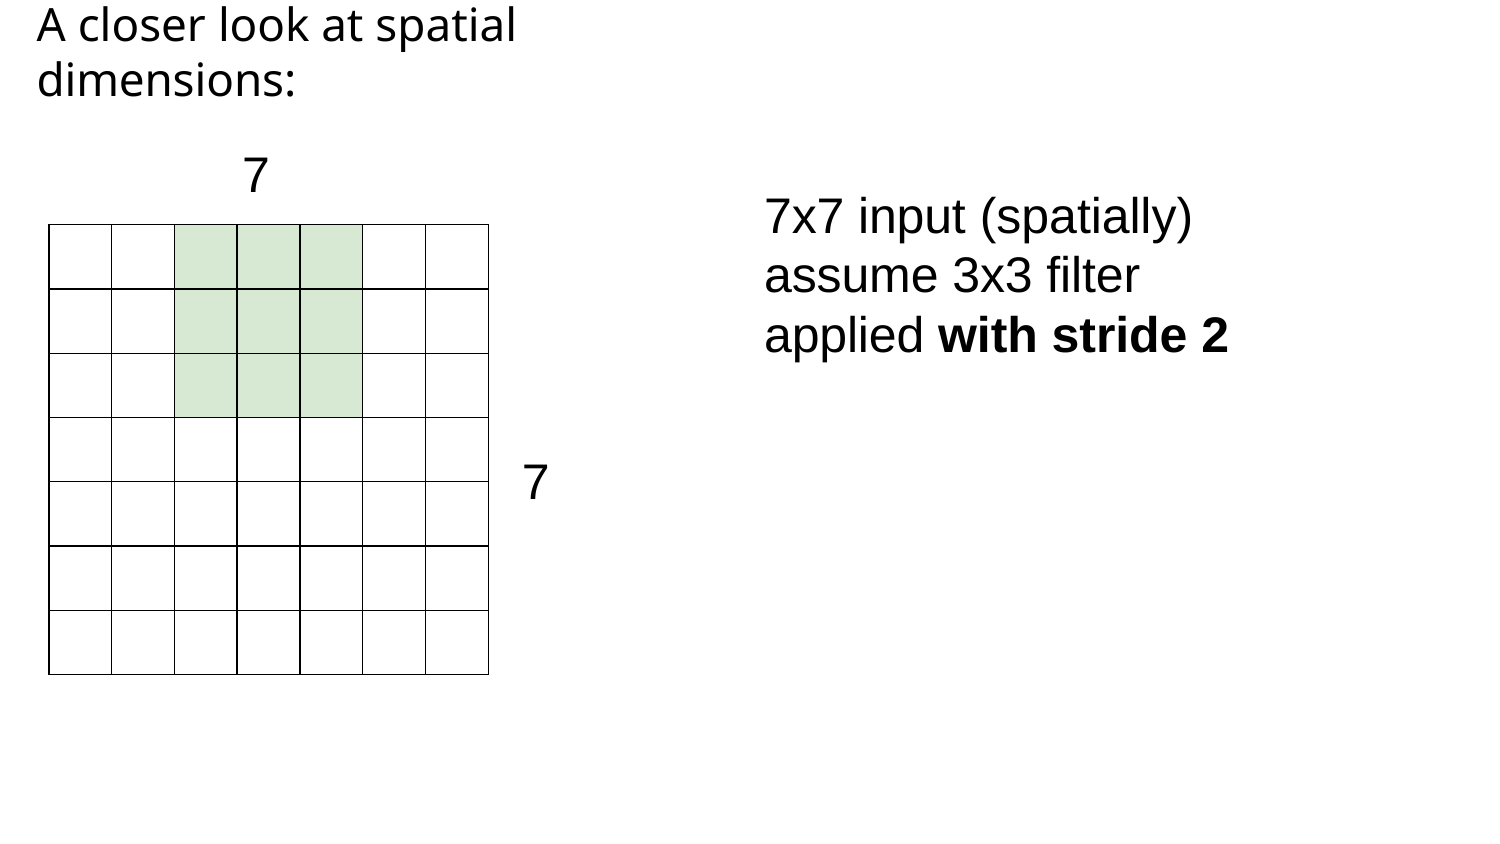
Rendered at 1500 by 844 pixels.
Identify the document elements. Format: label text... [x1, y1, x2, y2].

table_header [426, 225, 488, 288]
table_cell [363, 482, 425, 545]
table_cell [112, 482, 174, 545]
table_cell [175, 354, 236, 417]
table_cell [363, 547, 425, 610]
text_box 7 [519, 446, 552, 509]
table_header [50, 225, 111, 288]
table_cell [50, 354, 111, 417]
table_cell [112, 354, 174, 417]
text_box 7x7 input (spatially) assume 3x3 filter applied with stride 2 [762, 179, 1233, 363]
table_cell [50, 547, 111, 610]
table_cell [301, 354, 362, 417]
table_cell [238, 611, 299, 674]
table_header [112, 225, 174, 288]
table_cell [426, 290, 488, 353]
table_cell [363, 611, 425, 674]
table_cell [112, 611, 174, 674]
table_header [175, 225, 236, 288]
table_cell [426, 482, 488, 545]
table_cell [363, 354, 425, 417]
table_cell [238, 290, 299, 353]
table_cell [175, 418, 236, 481]
table_cell [238, 547, 299, 610]
table_cell [238, 482, 299, 545]
table_cell [426, 418, 488, 481]
table_cell [363, 418, 425, 481]
table_cell [175, 482, 236, 545]
table_cell [50, 482, 111, 545]
table_header [238, 225, 299, 288]
table_cell [426, 547, 488, 610]
table_cell [50, 418, 111, 481]
table_cell [175, 611, 236, 674]
table_cell [426, 354, 488, 417]
table_cell [301, 547, 362, 610]
table_cell [426, 611, 488, 674]
table_cell [363, 290, 425, 353]
text_box 7 [239, 140, 272, 203]
table_cell [301, 418, 362, 481]
table_cell [175, 290, 236, 353]
title A closer look at spatial dimensions: [34, 0, 755, 122]
table_cell [50, 290, 111, 353]
table_cell [301, 611, 362, 674]
table_header [363, 225, 425, 288]
table_header [301, 225, 362, 288]
table_cell [238, 418, 299, 481]
table_cell [112, 418, 174, 481]
table_cell [238, 354, 299, 417]
table_cell [301, 290, 362, 353]
table_cell [50, 611, 111, 674]
table_cell [175, 547, 236, 610]
table_cell [301, 482, 362, 545]
table_cell [112, 547, 174, 610]
table_cell [112, 290, 174, 353]
